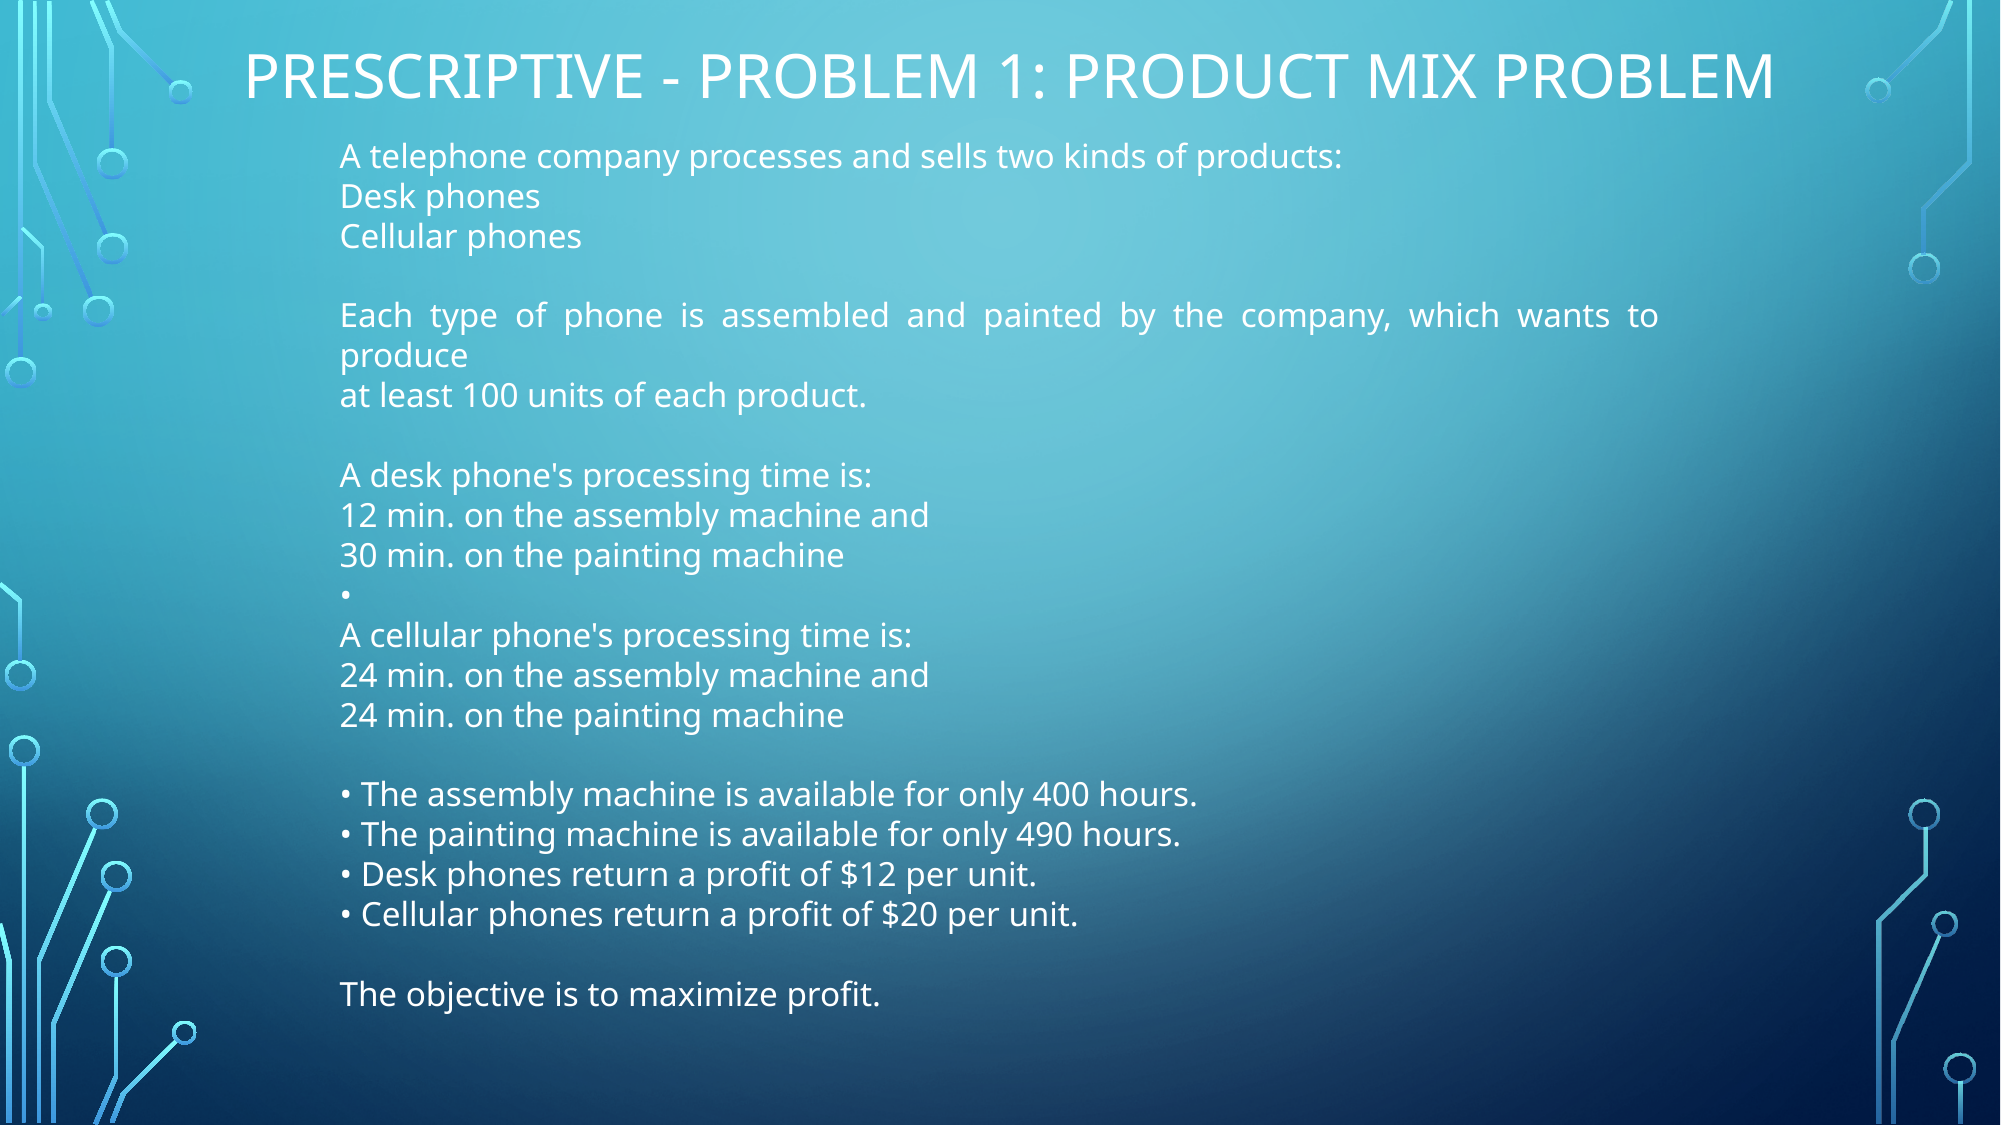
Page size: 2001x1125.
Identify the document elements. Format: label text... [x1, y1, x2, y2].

text_box A telephone company processes and sells two kinds of products: Desk phones Cellular phones Each type of phone is assembled and painted by the company, which wants to produce at least 100 units of each product. A desk phone's processing time is: 12 min. on the assembly machine and 30 min. on the painting machine • A cellular phone's processing time is: 24 min. on the assembly machine and 24 min. on the painting machine • The assembly machine is available for only 400 hours. • The painting machine is available for only 490 hours. • Desk phones return a profit of $12 per unit. • Cellular phones return a profit of $20 per unit. The objective is to maximize profit. [324, 127, 1677, 1021]
title PRESCRIPTIVE - Problem 1: Product mix problem [228, 29, 1813, 128]
